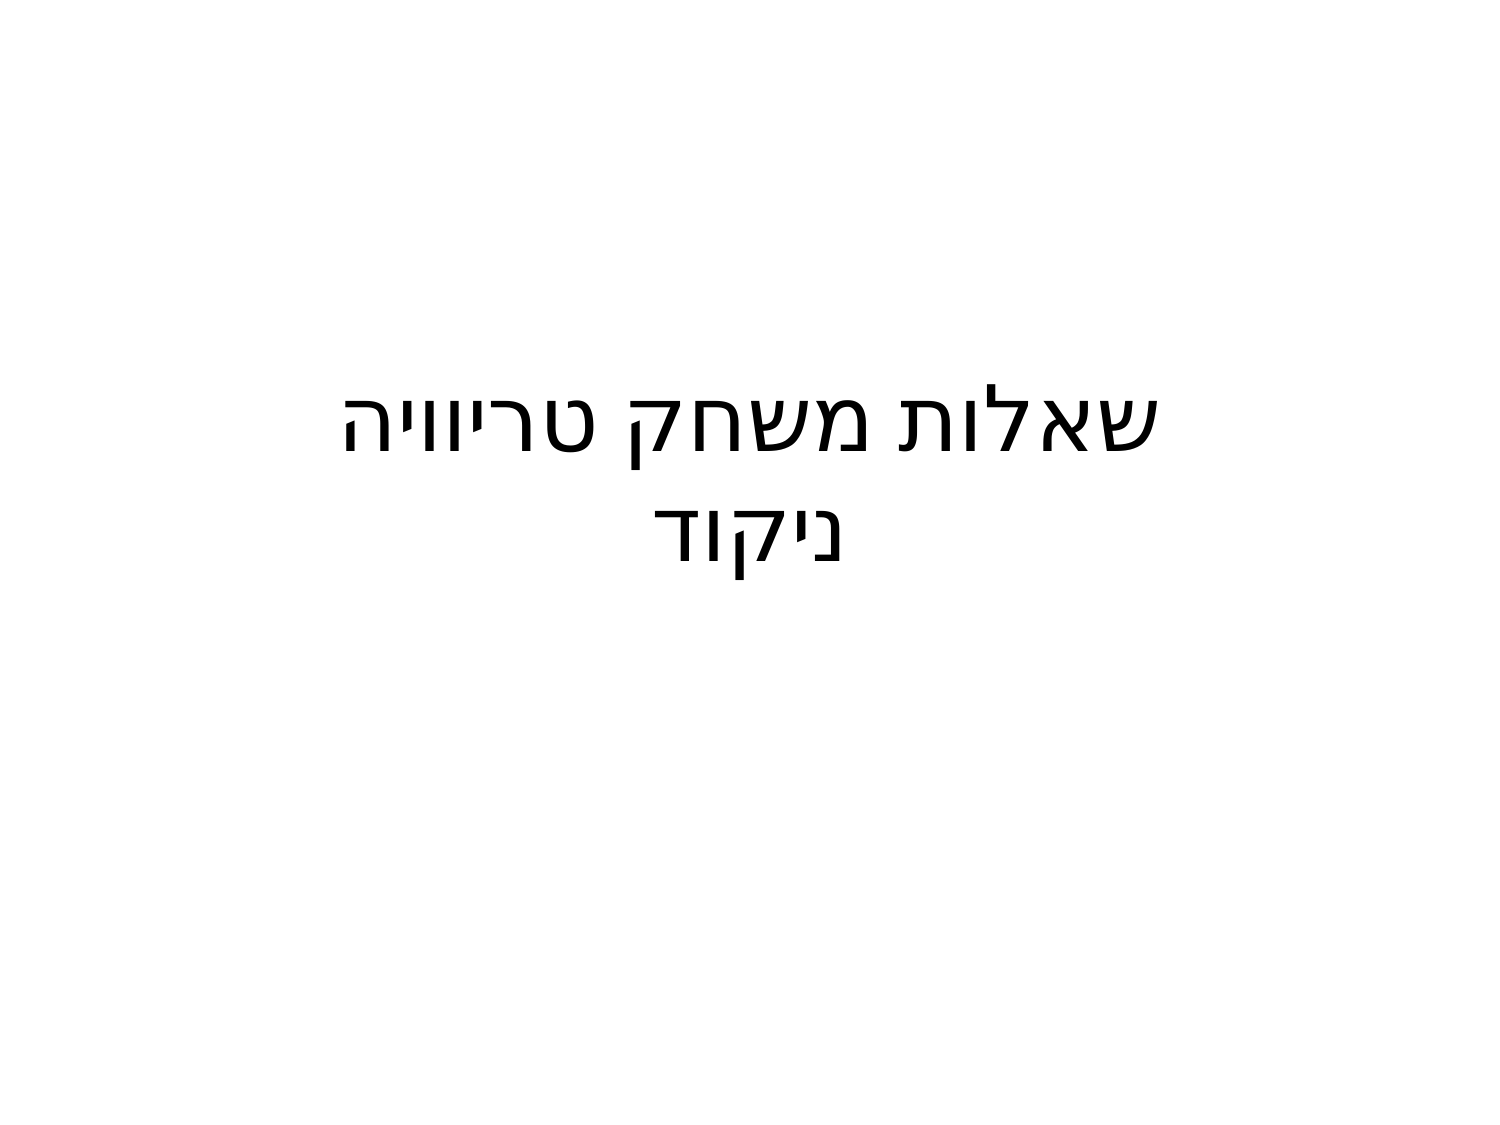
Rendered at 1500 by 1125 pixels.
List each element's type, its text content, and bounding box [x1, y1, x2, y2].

title שאלות משחק טריוויה ניקוד [112, 349, 1388, 591]
